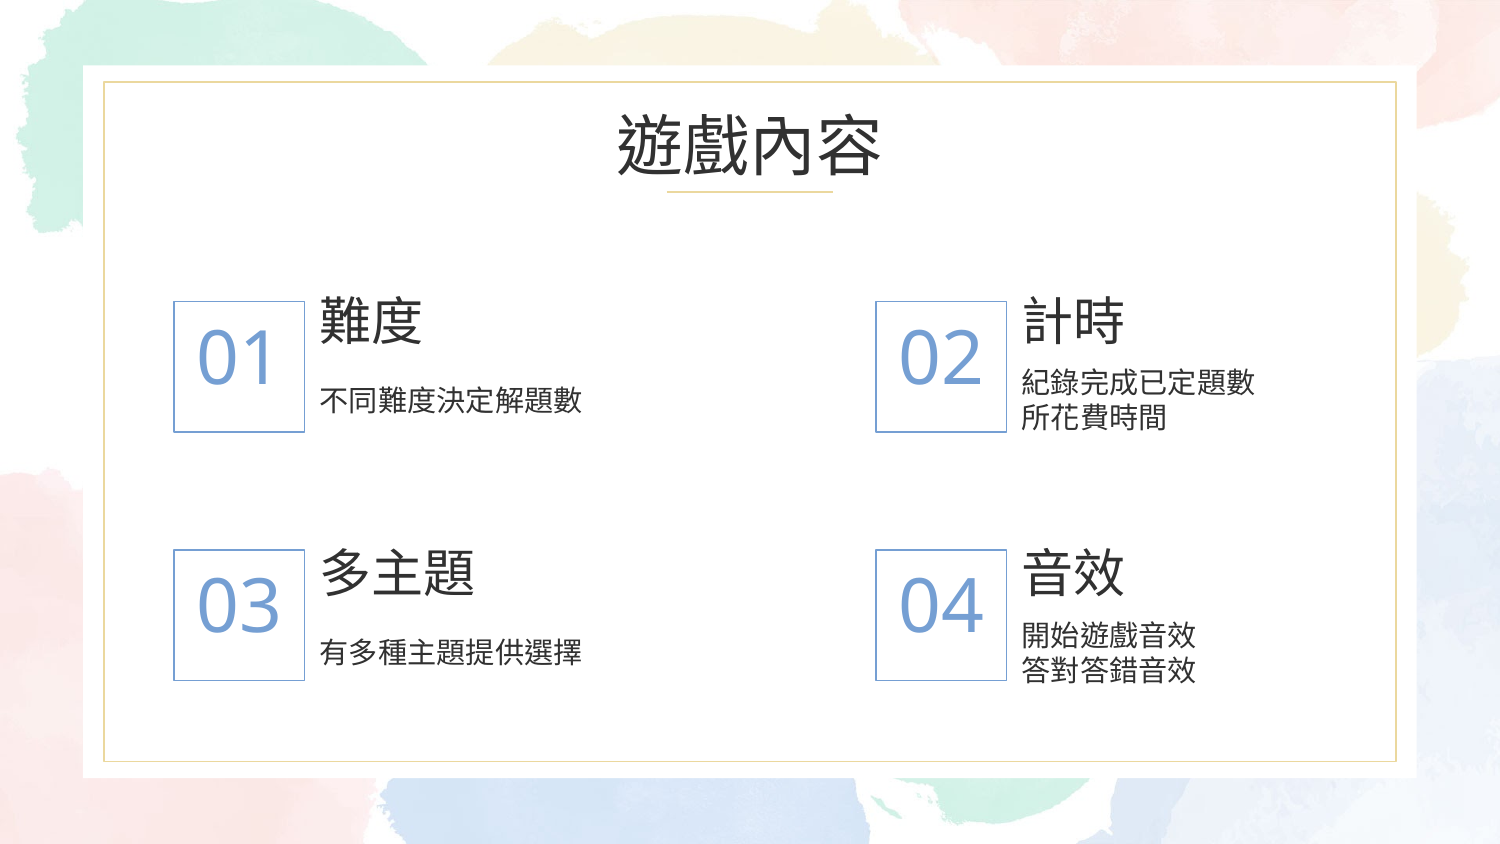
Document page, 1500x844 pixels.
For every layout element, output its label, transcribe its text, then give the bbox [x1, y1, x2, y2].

subtitle 開始遊戲音效 答對答錯音效 [1006, 612, 1350, 692]
subtitle 不同難度決定解題數 [304, 359, 649, 440]
text_box [174, 549, 304, 681]
text_box [876, 301, 1006, 432]
title 02 [881, 310, 1002, 398]
text_box [876, 549, 1006, 681]
subtitle 紀錄完成已定題數 所花費時間 [1006, 359, 1350, 440]
title 多主題 [304, 528, 730, 616]
title 遊戲內容 [118, 88, 1382, 183]
title 03 [179, 559, 300, 646]
title 01 [179, 310, 300, 398]
picture [0, 0, 1500, 844]
title 計時 [1006, 276, 1382, 363]
title 音效 [1006, 528, 1382, 616]
text_box [174, 301, 304, 432]
subtitle 有多種主題提供選擇 [304, 612, 649, 692]
title 04 [881, 559, 1002, 646]
title 難度 [304, 276, 730, 363]
